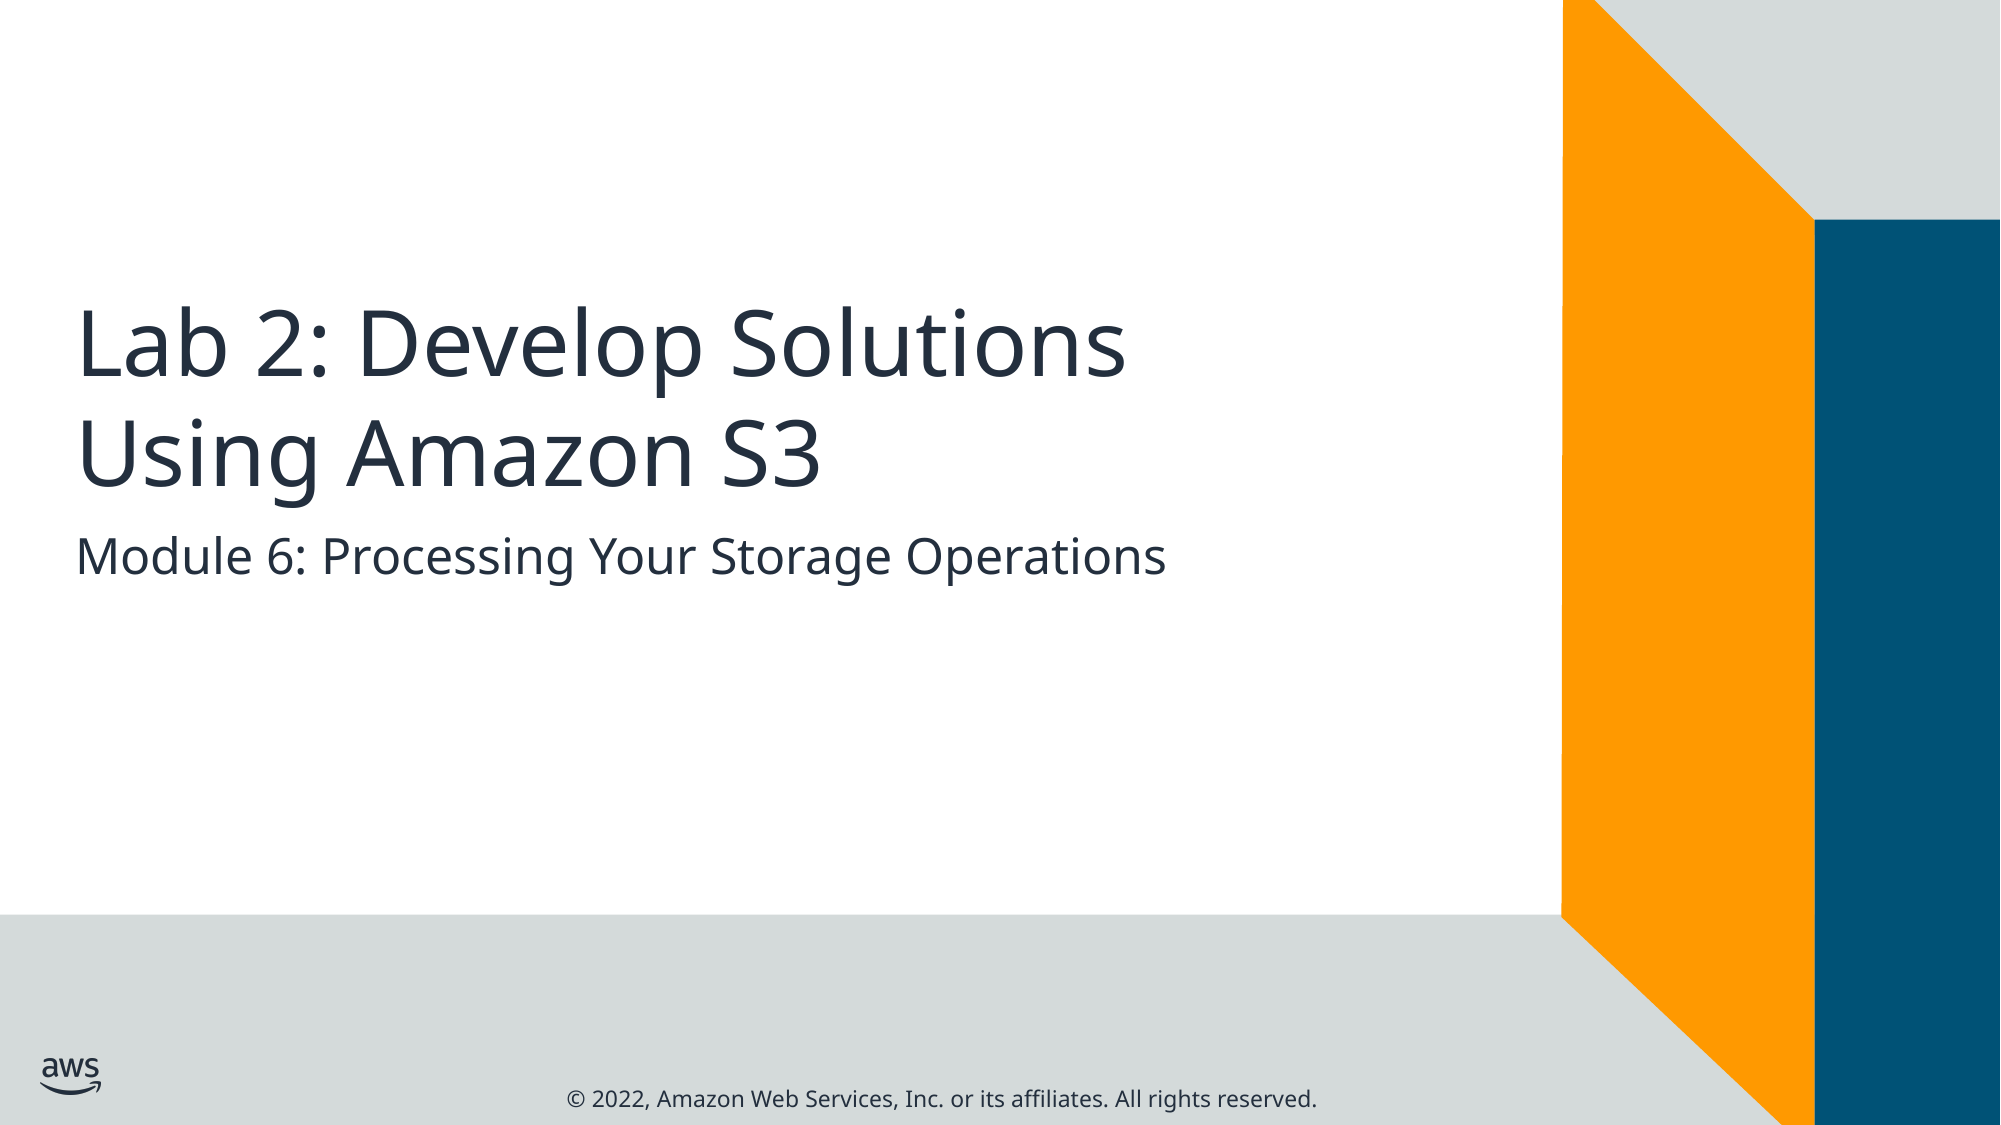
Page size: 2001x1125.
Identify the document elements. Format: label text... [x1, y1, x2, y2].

title Lab 2: Develop Solutions Using Amazon S3 [60, 136, 1562, 513]
picture [40, 1058, 101, 1095]
subtitle Module 6: Processing Your Storage Operations [60, 517, 1562, 915]
